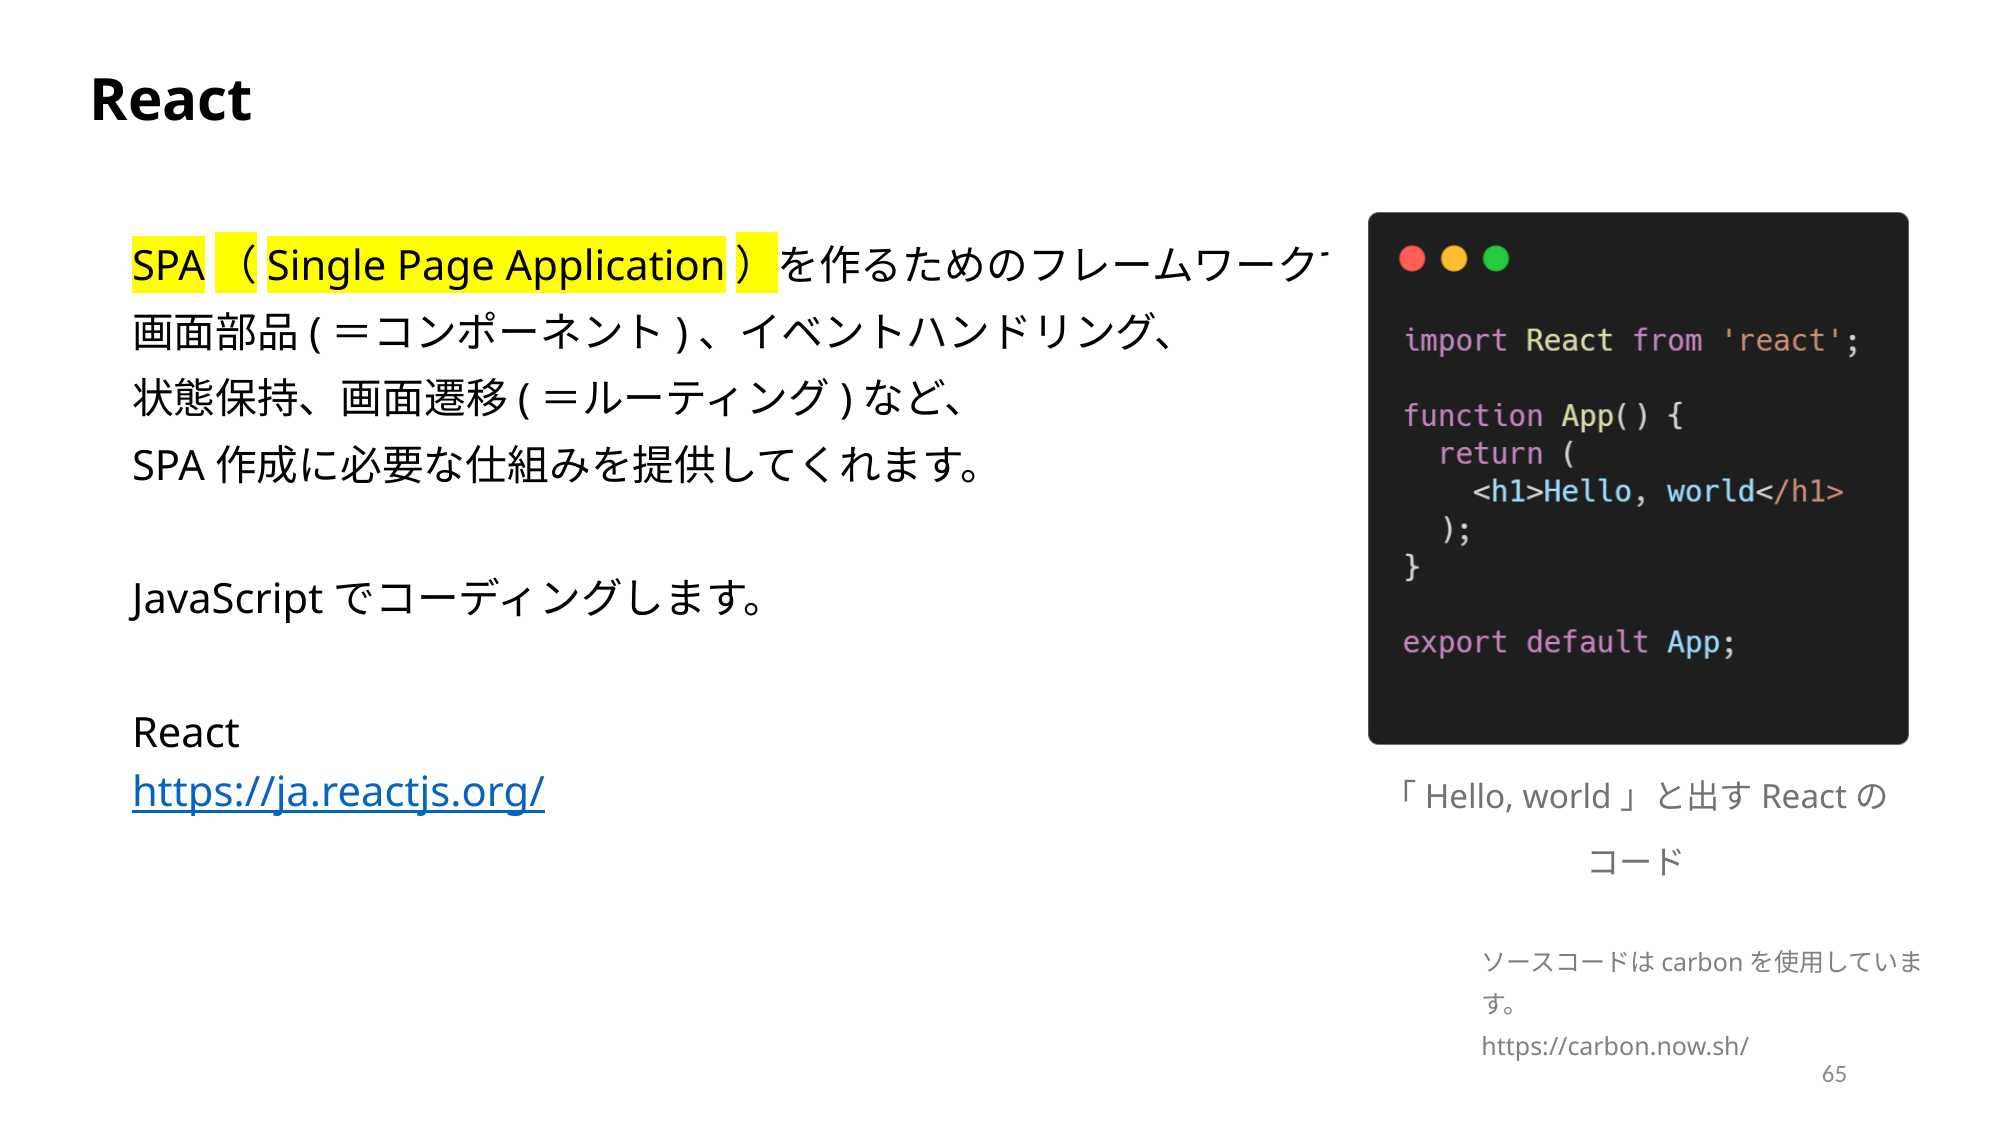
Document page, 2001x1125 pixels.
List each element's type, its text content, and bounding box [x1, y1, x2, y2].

slide_number 65 [1412, 1042, 1863, 1103]
text_box React [74, 54, 1454, 140]
picture [1328, 168, 1944, 770]
text_box SPA（Single Page Application）を作るためのフレームワークです。 画面部品(＝コンポーネント)、イベントハンドリング、 状態保持、画面遷移(＝ルーティング)など、 SPA作成に必要な仕組みを提供してくれます。 JavaScriptでコーディングします。 React https://ja.reactjs.org/ [117, 214, 1904, 897]
text_box 「Hello, world」と出すReactのコード [1368, 770, 1904, 882]
text_box ソースコードはcarbonを使用しています。 https://carbon.now.sh/ [1466, 927, 1944, 1068]
